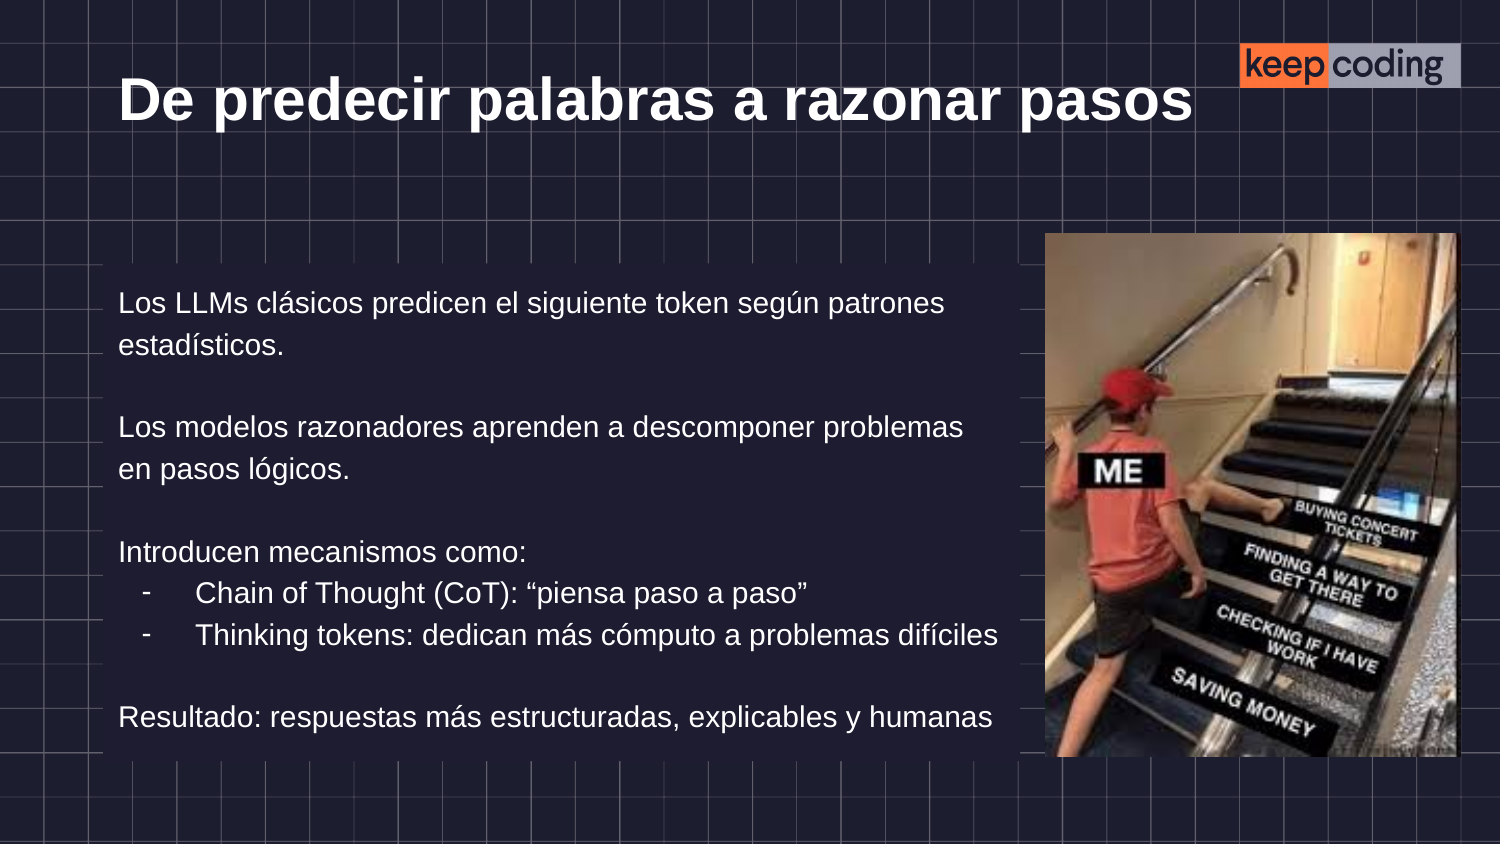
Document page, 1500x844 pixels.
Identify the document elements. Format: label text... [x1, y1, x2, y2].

picture [1044, 232, 1461, 757]
title De predecir palabras a razonar pasos [103, 45, 1219, 209]
picture [1240, 43, 1461, 88]
list Los LLMs clásicos predicen el siguiente token según patrones estadísticos. Los modelos razonadores aprenden a descomponer problemas en pasos lógicos. Introducen mecanismos como: Chain of Thought (CoT): “piensa paso a paso” Thinking tokens: dedican más cómputo a problemas difíciles Resultado: respuestas más estructuradas, explicables y humanas [103, 263, 1021, 762]
